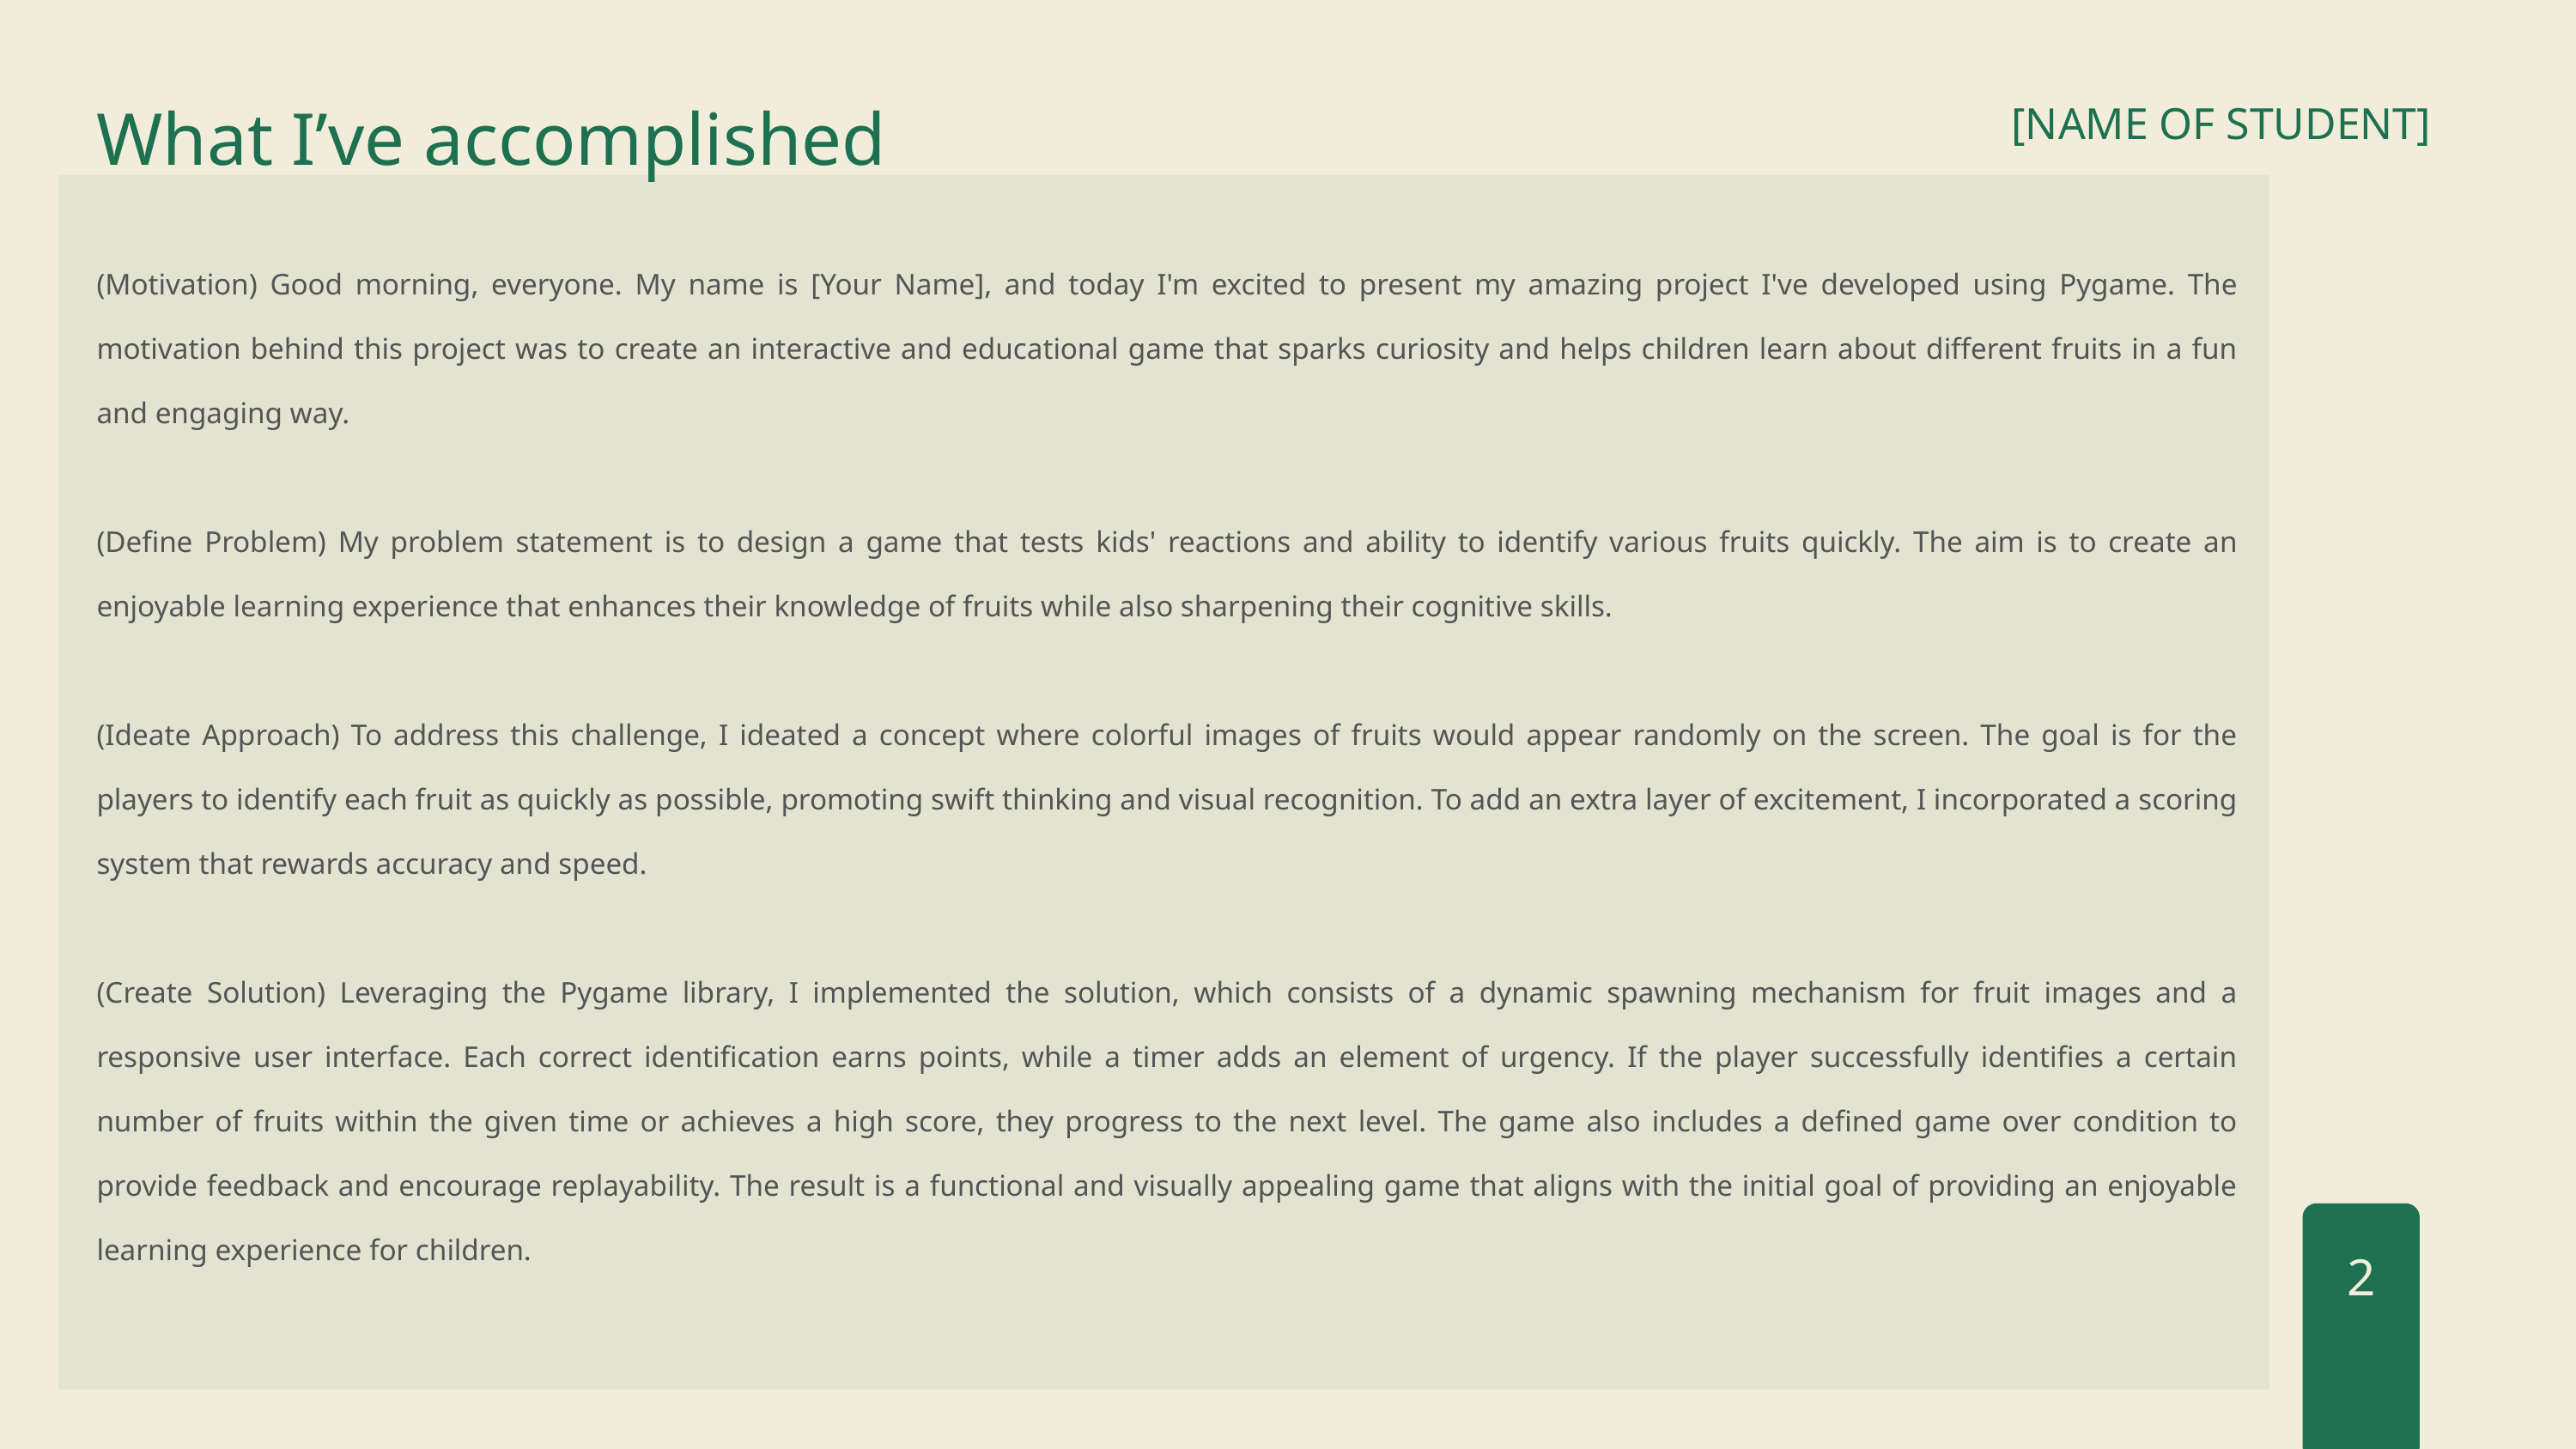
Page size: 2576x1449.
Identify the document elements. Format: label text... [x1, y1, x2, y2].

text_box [2302, 1203, 2421, 1449]
text_box (Motivation) Good morning, everyone. My name is [Your Name], and today I'm excited to present my amazing project I've developed using Pygame. The motivation behind this project was to create an interactive and educational game that sparks curiosity and helps children learn about different fruits in a fun and engaging way. (Define Problem) My problem statement is to design a game that tests kids' reactions and ability to identify various fruits quickly. The aim is to create an enjoyable learning experience that enhances their knowledge of fruits while also sharpening their cognitive skills. (Ideate Approach) To address this challenge, I ideated a concept where colorful images of fruits would appear randomly on the screen. The goal is for the players to identify each fruit as quickly as possible, promoting swift thinking and visual recognition. To add an extra layer of excitement, I incorporated a scoring system that rewards accuracy and speed. (Create Solution) Leveraging the Pygame library, I implemented the solution, which consists of a dynamic spawning mechanism for fruit images and a responsive user interface. Each correct identification earns points, while a timer adds an element of urgency. If the player successfully identifies a certain number of fruits within the given time or achieves a high score, they progress to the next level. The game also includes a defined game over condition to provide feedback and encourage replayability. The result is a functional and visually appealing game that aligns with the initial goal of providing an enjoyable learning experience for children. [96, 236, 2241, 1267]
text_box [57, 173, 2271, 1391]
text_box [NAME OF STUDENT] [1930, 88, 2432, 149]
text_box What I’ve accomplished [96, 79, 1076, 179]
